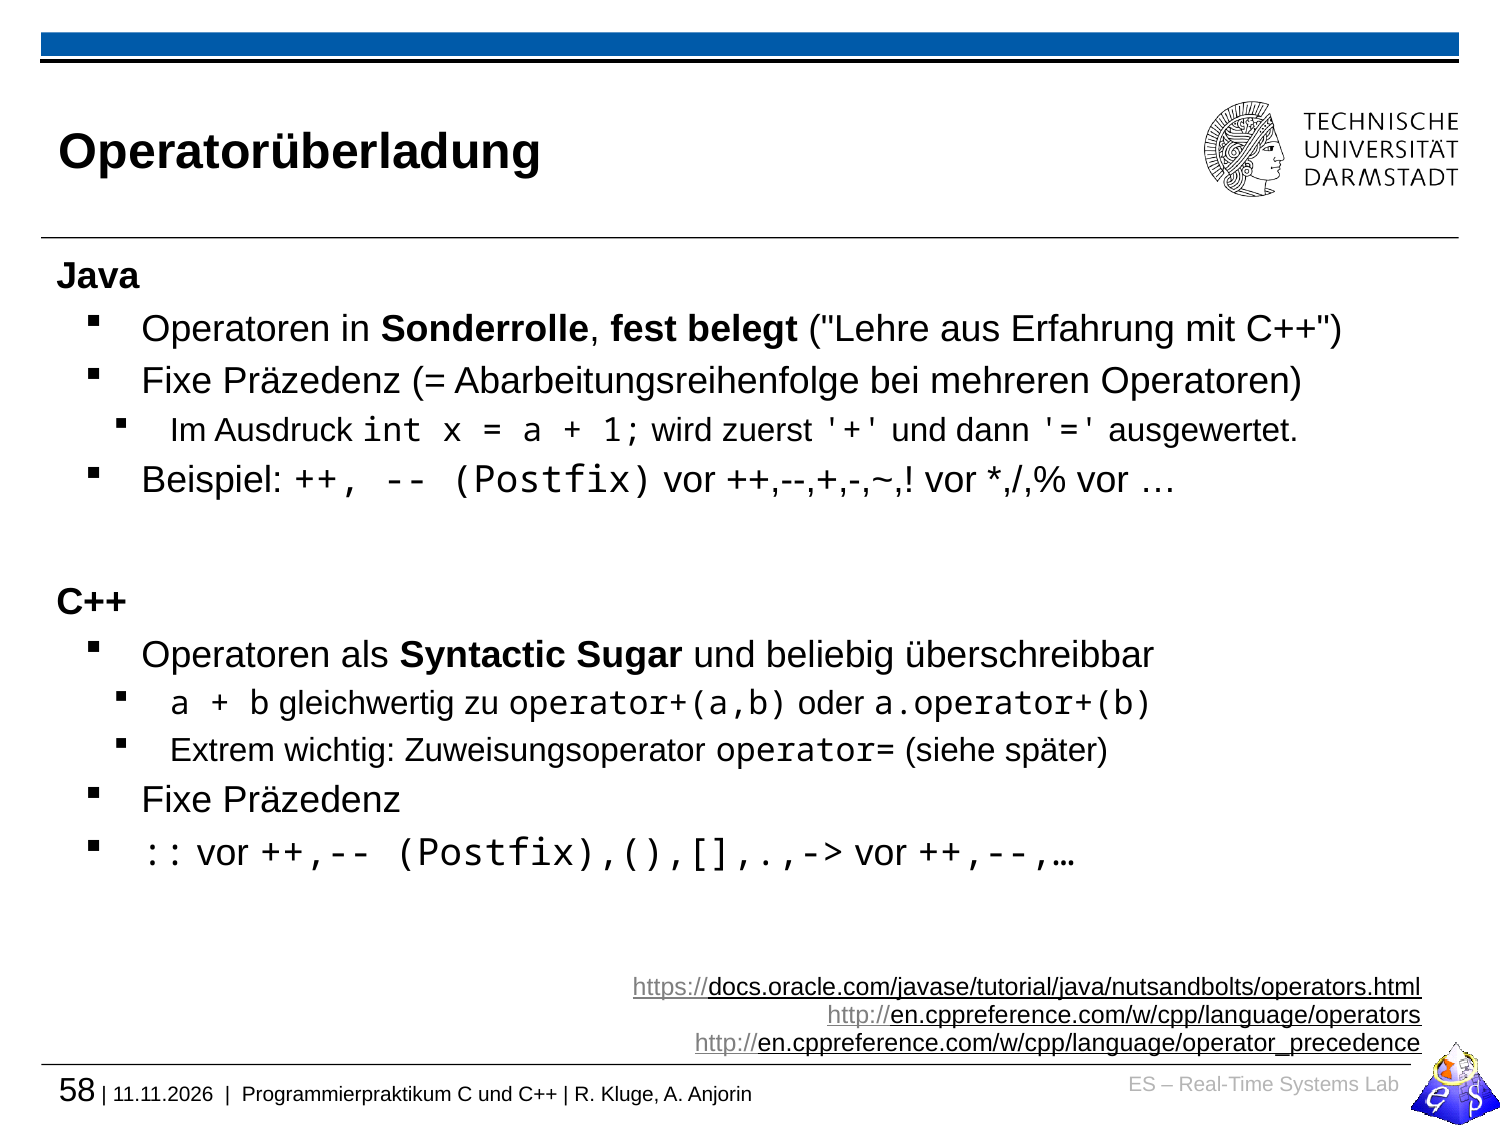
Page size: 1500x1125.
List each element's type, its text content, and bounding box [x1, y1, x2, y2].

title Operatorüberladung [58, 80, 1187, 218]
list Java Operatoren in Sonderrolle, fest belegt ("Lehre aus Erfahrung mit C++") Fixe Präzedenz (= Abarbeitungsreihenfolge bei mehreren Operatoren) Im Ausdruck int x = a + 1; wird zuerst '+' und dann '=' ausgewertet. Beispiel: ++, -- (Postfix) vor ++,--,+,-,~,! vor *,/,% vor … C++ Operatoren als Syntactic Sugar und beliebig überschreibbar a + b gleichwertig zu operator+(a,b) oder a.operator+(b) Extrem wichtig: Zuweisungsoperator operator= (siehe später) Fixe Präzedenz :: vor ++,-- (Postfix),(),[],.,-> vor ++,--,… [41, 243, 1459, 941]
picture [1411, 1041, 1500, 1125]
picture [1187, 84, 1483, 214]
text_box https://docs.oracle.com/javase/tutorial/java/nutsandbolts/operators.html http://en.cppreference.com/w/cpp/language/operators http://en.cppreference.com/w/cpp/language/operator_precedence [596, 966, 1444, 1065]
